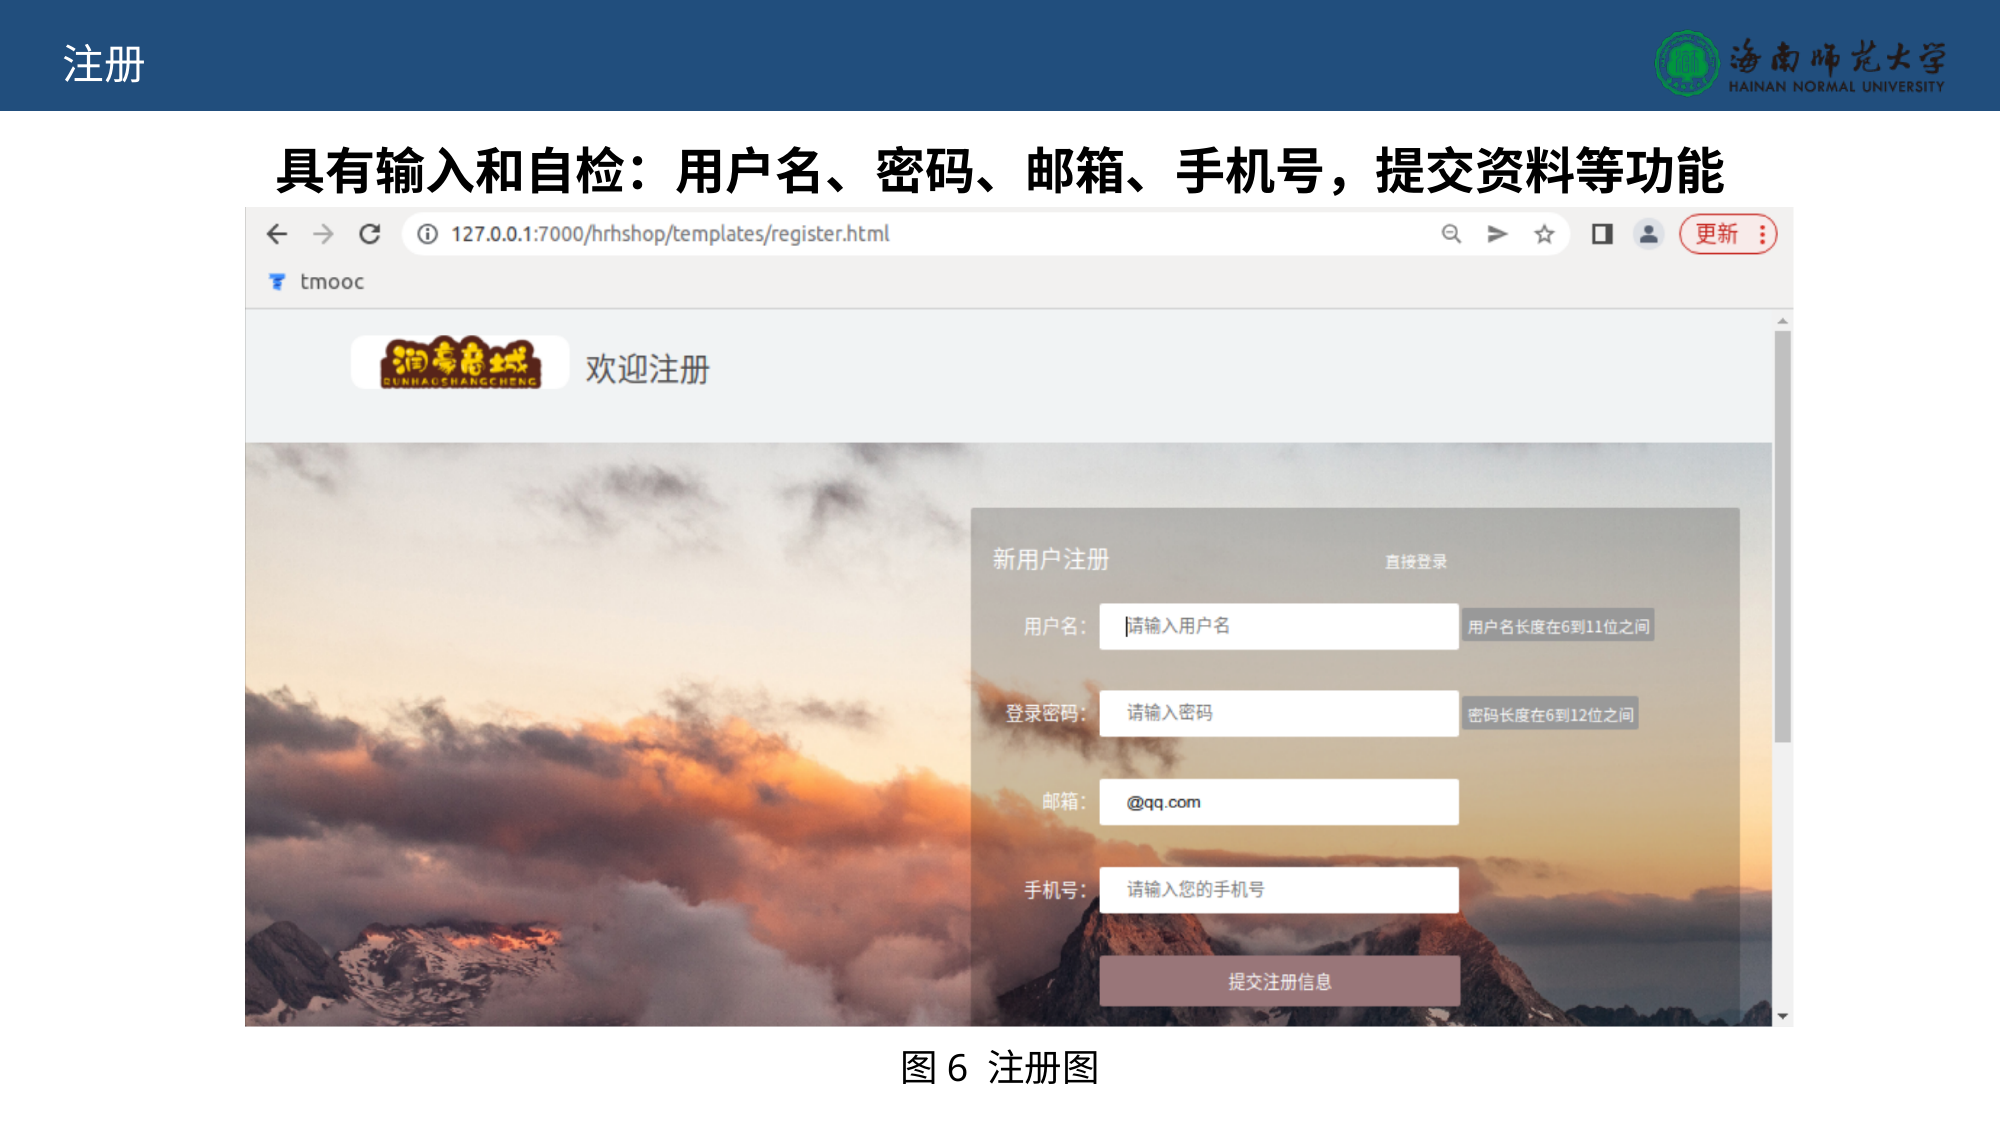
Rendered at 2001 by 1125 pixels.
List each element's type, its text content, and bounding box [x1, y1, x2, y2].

text_box 注册 [47, 30, 345, 96]
text_box 具有输入和自检：用户名、密码、邮箱、手机号，提交资料等功能 [260, 132, 1740, 207]
picture [245, 207, 1794, 1027]
text_box 图6 注册图 [885, 1036, 1115, 1096]
picture [1651, 27, 1953, 100]
text_box [0, 0, 2000, 112]
